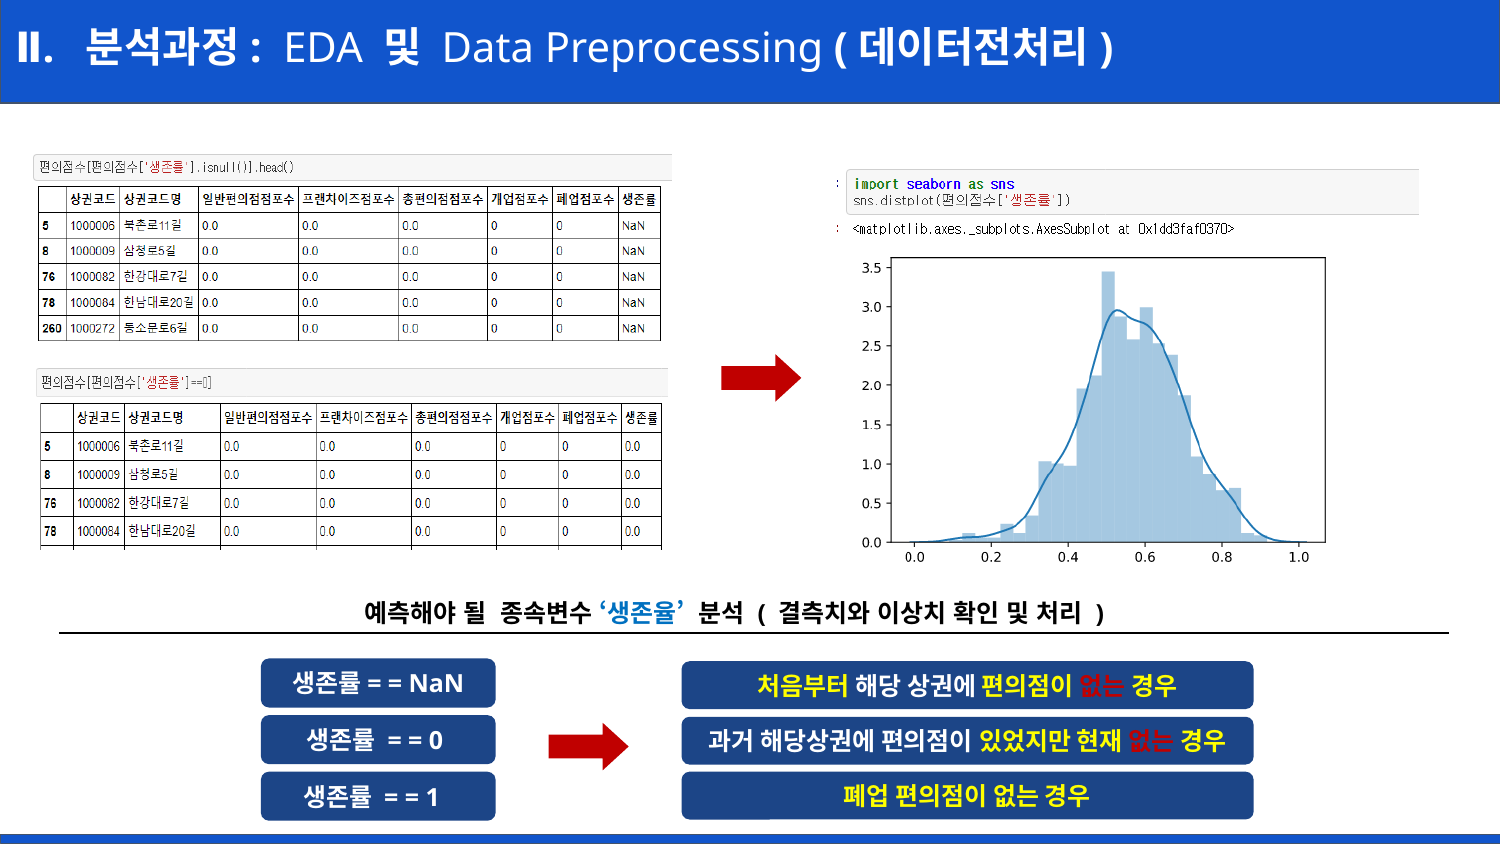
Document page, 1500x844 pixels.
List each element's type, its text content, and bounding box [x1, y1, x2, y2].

text_box [0, 834, 1500, 844]
picture [28, 145, 672, 348]
text_box 생존률 = = 0 [260, 715, 496, 765]
text_box 폐업 편의점이 없는 경우 [681, 771, 1254, 820]
text_box [1104, 673, 1235, 761]
picture [834, 160, 1419, 563]
text_box [548, 722, 629, 771]
text_box 예측해야 될 종속변수 ‘생존율’ 분석 ( 결측치와 이상치 확인 및 처리 ) [237, 575, 1170, 632]
text_box 처음부터 해당 상권에 편의점이 없는 경우 [681, 661, 1254, 710]
text_box 과거 해당상권에 편의점이 있었지만 현재 없는 경우 [681, 716, 1254, 765]
text_box 생존률 = = 1 [260, 771, 496, 821]
text_box [721, 354, 802, 402]
text_box 생존률= = NaN [260, 658, 496, 708]
picture [32, 358, 668, 550]
text_box Ⅱ. 분석과정: EDA 및 Data Preprocessing (데이터전처리) [0, 0, 1500, 103]
